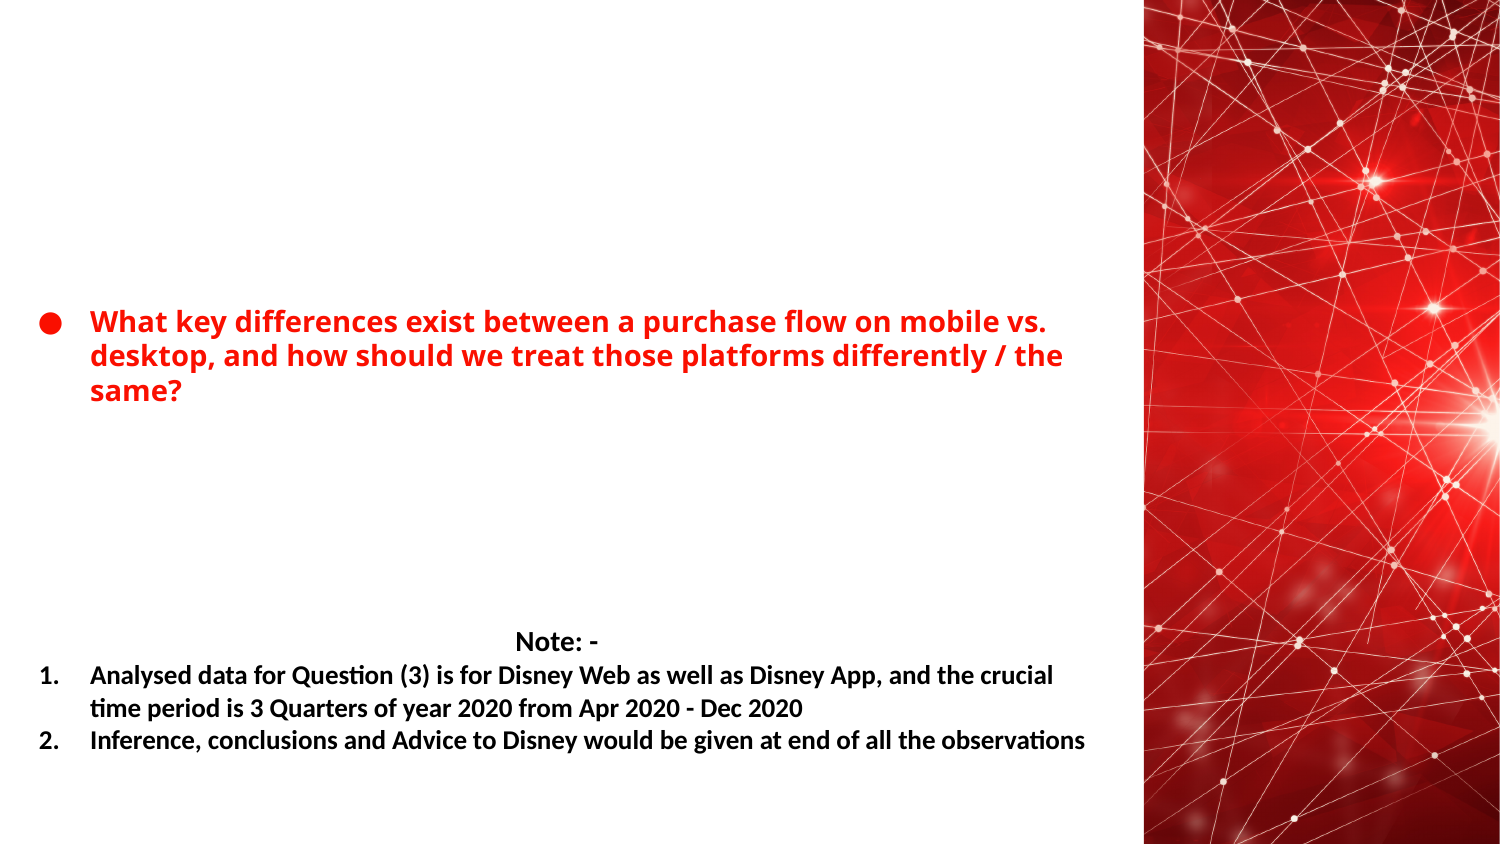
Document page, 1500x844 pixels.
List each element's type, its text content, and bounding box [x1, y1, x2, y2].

picture [1143, 0, 1500, 844]
text_box Note: - Analysed data for Question (3) is for Disney Web as well as Disney App, and the crucial time period is 3 Quarters of year 2020 from Apr 2020 - Dec 2020 Inference, conclusions and Advice to Disney would be given at end of all the observations [0, 607, 1114, 771]
text_box What key differences exist between a purchase flow on mobile vs. desktop, and how should we treat those platforms differently / the same? [0, 287, 1138, 423]
